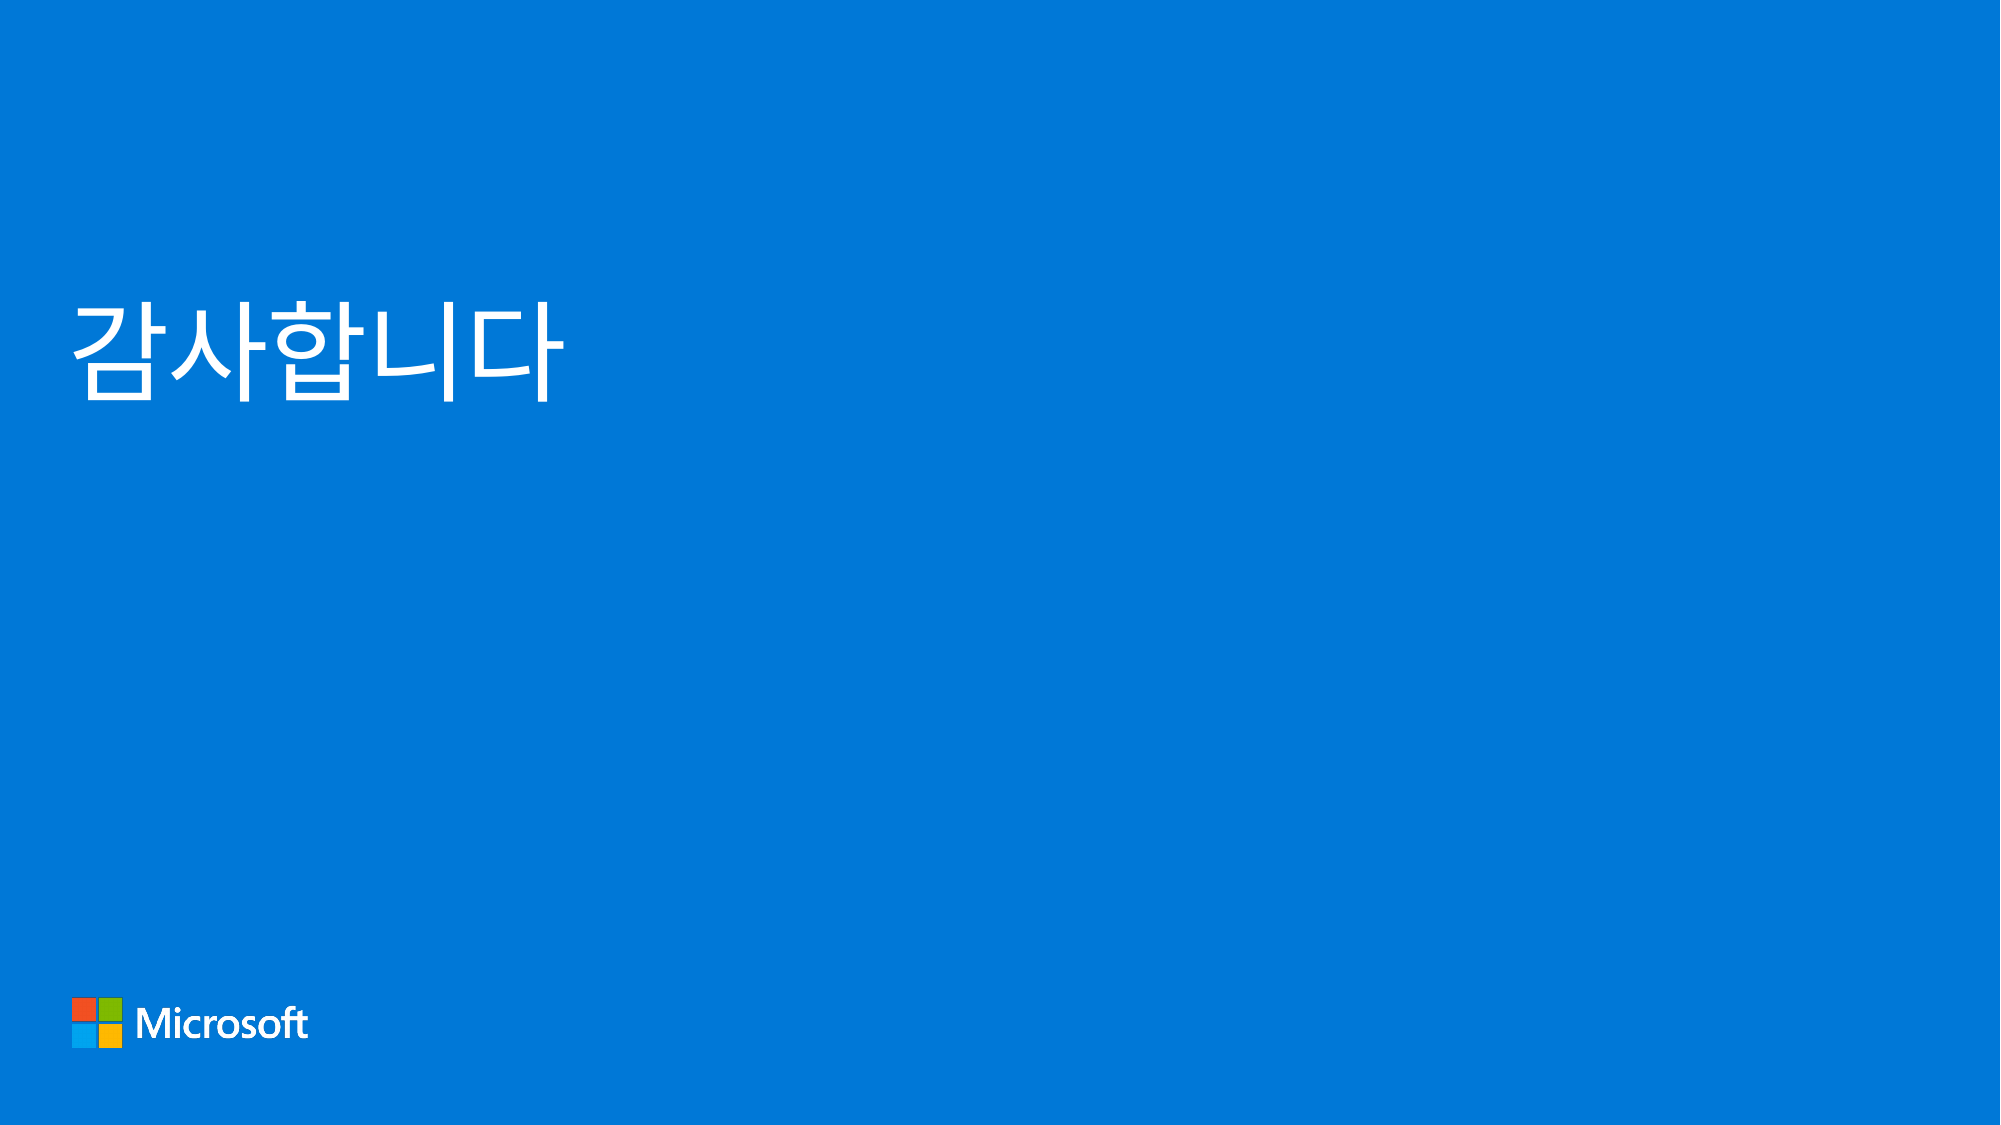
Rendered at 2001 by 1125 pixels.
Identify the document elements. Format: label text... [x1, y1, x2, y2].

title 감사합니다 [44, 283, 1339, 578]
